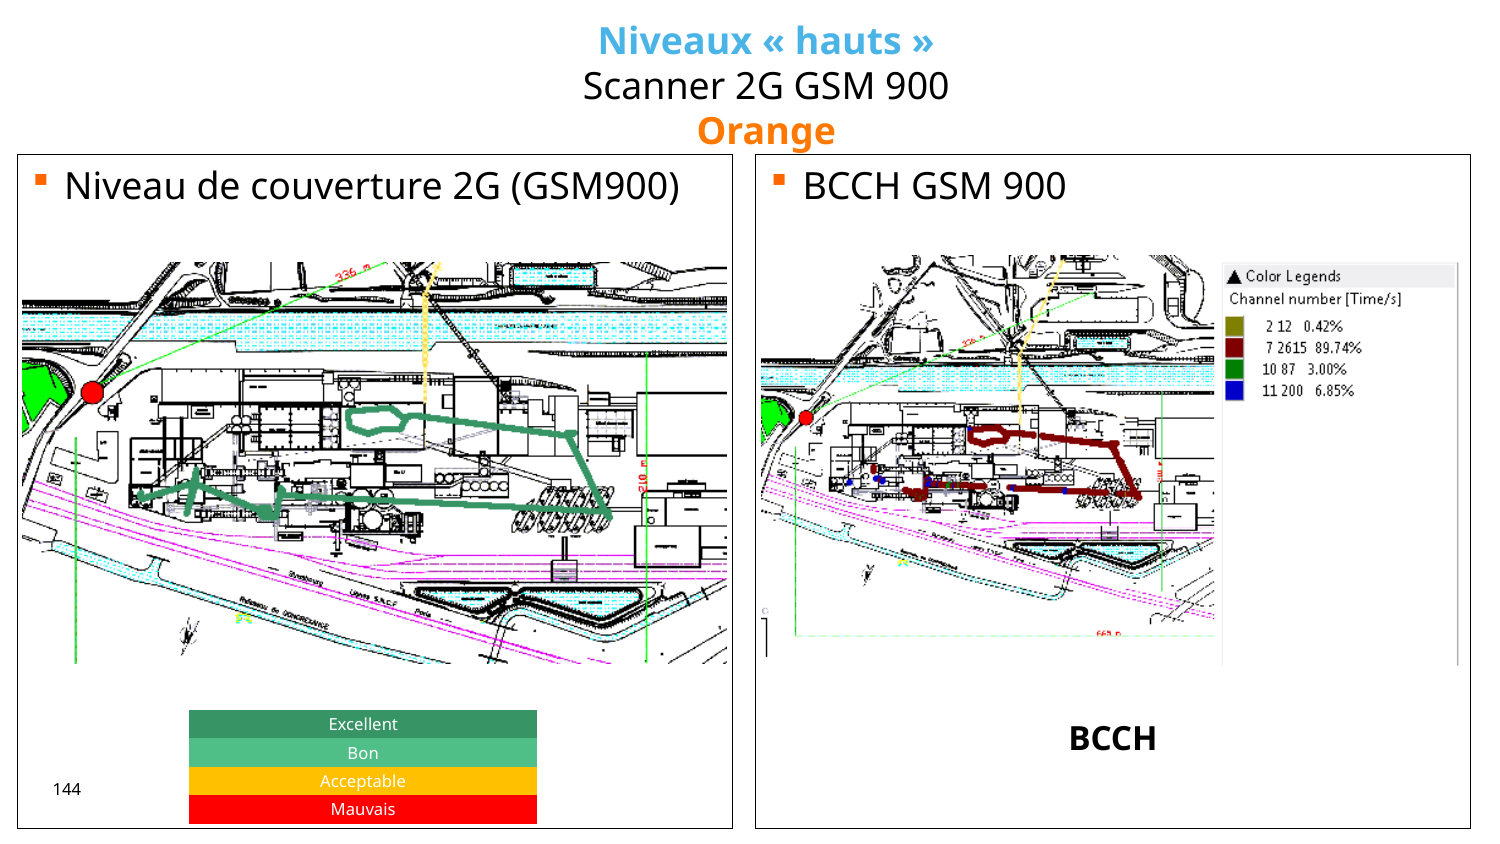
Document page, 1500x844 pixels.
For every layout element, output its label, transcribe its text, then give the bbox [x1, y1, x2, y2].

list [761, 255, 1466, 671]
table_cell Mauvais [189, 795, 537, 824]
text_box Niveaux « hauts » Scanner 2G GSM 900 Orange [187, 9, 1346, 125]
text_box Niveau de couverture 2G (GSM900) [17, 154, 733, 829]
table_cell Acceptable [189, 767, 537, 795]
table_cell Bon [189, 738, 537, 767]
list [22, 262, 727, 664]
text_box BCCH GSM 900 BCCH [755, 154, 1471, 829]
table_header Excellent [189, 710, 537, 738]
